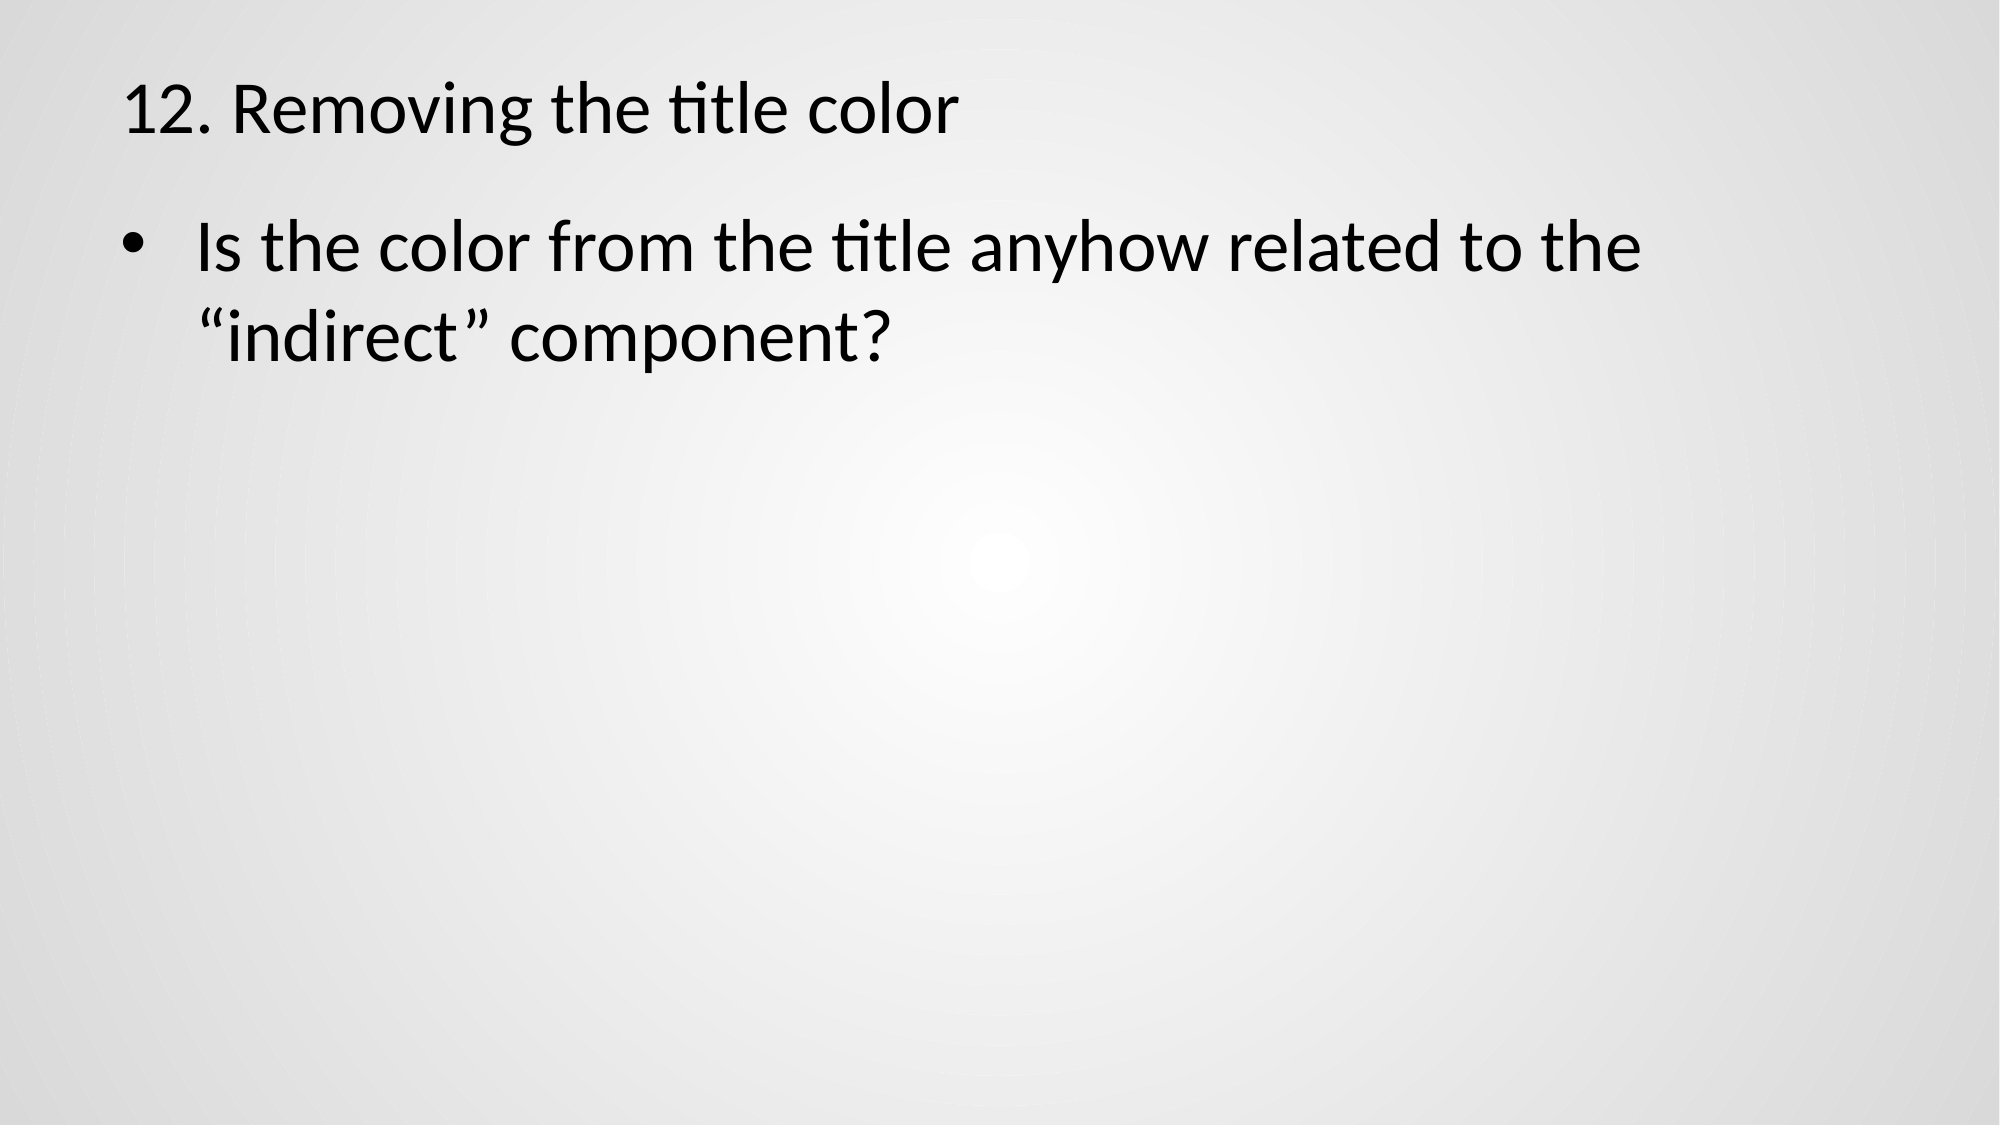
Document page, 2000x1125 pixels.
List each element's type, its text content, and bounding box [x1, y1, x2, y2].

title 12. Removing the title color [99, 45, 1900, 162]
list Is the color from the title anyhow related to the “indirect” component? [99, 186, 1900, 1005]
